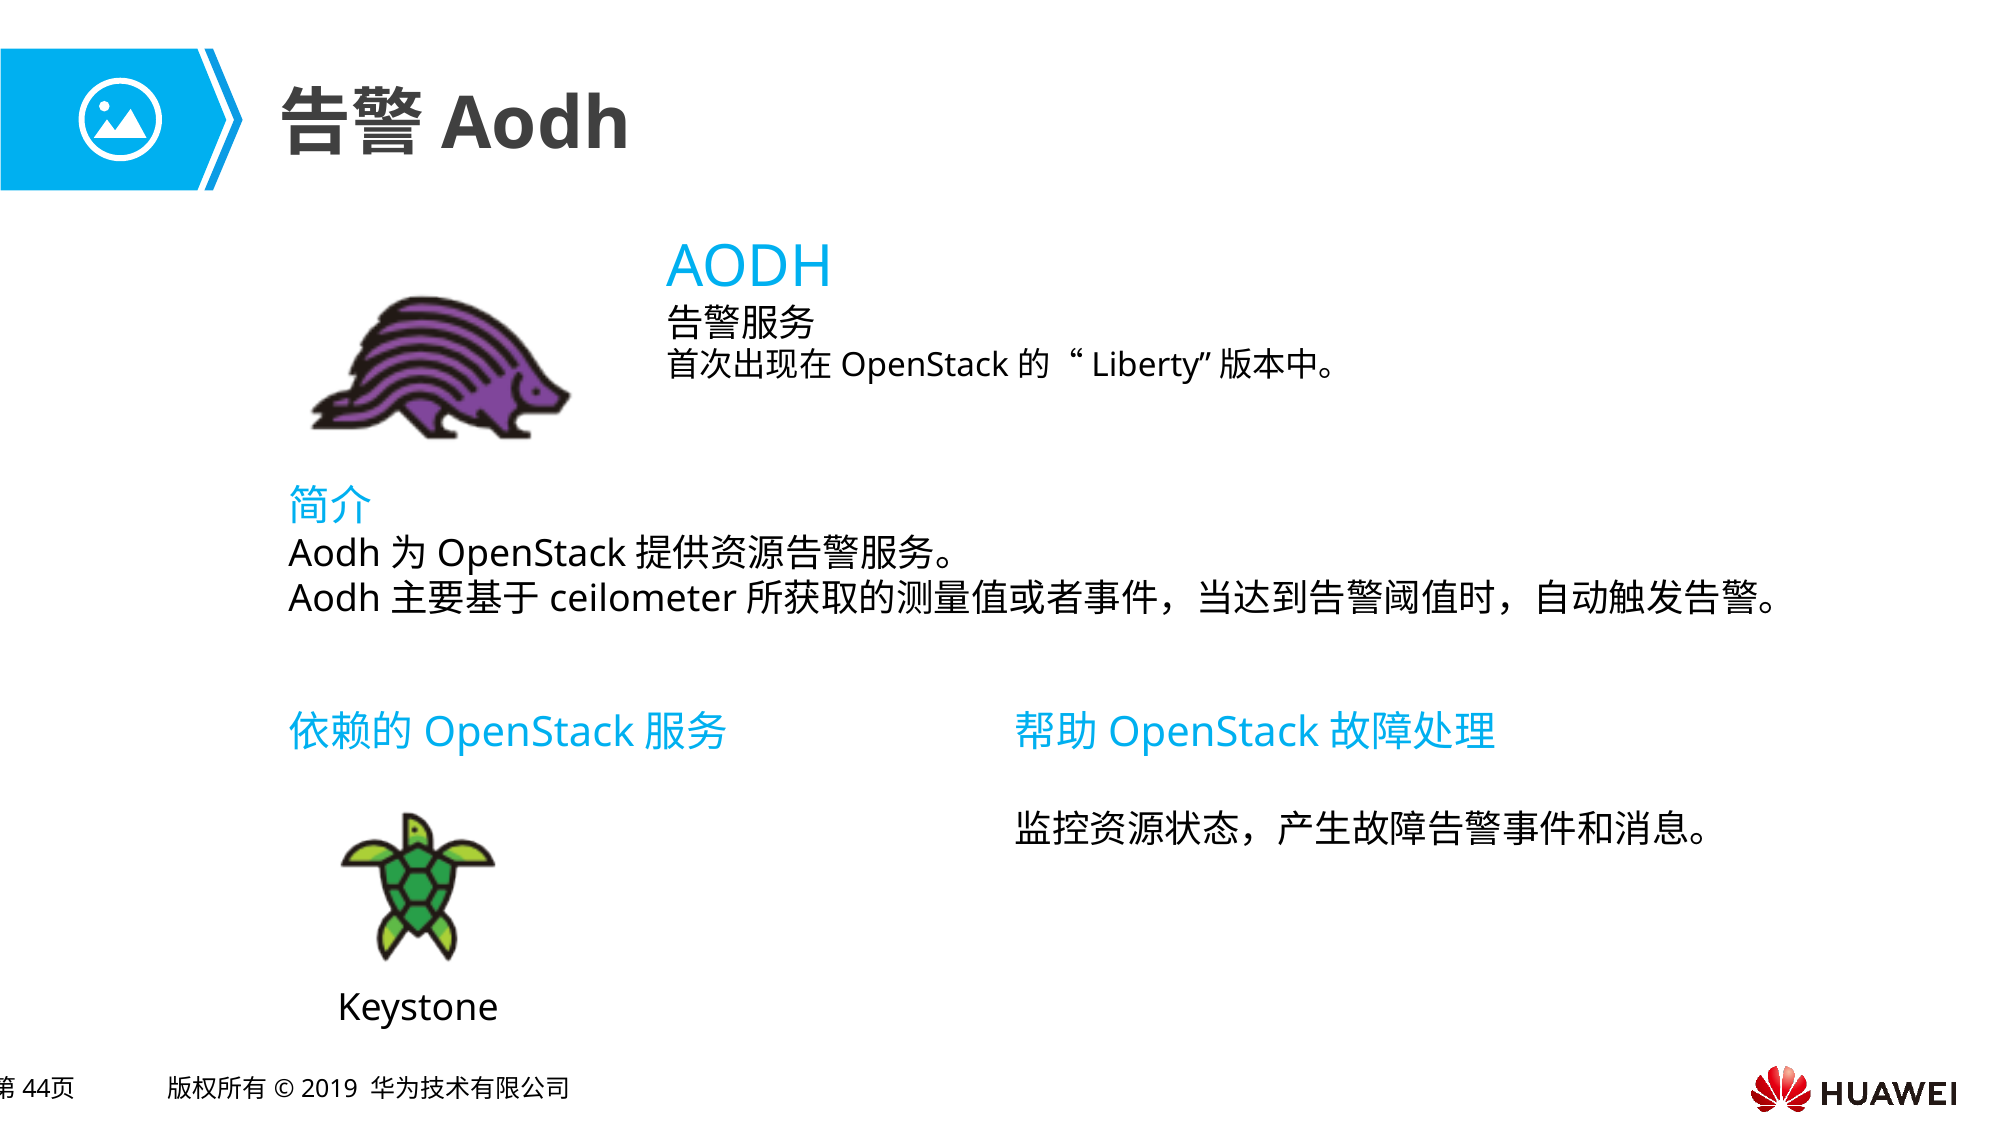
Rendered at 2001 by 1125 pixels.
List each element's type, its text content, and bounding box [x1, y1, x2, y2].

text_box 依赖的OpenStack服务 [273, 697, 999, 763]
title 告警Aodh [261, 67, 1875, 173]
text_box AODH 告警服务 首次出现在OpenStack的“Liberty”版本中。 [651, 221, 1432, 391]
picture [273, 168, 611, 451]
picture [1751, 1066, 1956, 1112]
text_box 帮助OpenStack故障处理 监控资源状态，产生故障告警事件和消息。 [999, 697, 1875, 858]
text_box 简介 Aodh为OpenStack提供资源告警服务。 Aodh主要基于ceilometer所获取的测量值或者事件，当达到告警阈值时，自动触发告警。 [273, 471, 1882, 627]
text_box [296, 772, 540, 1036]
